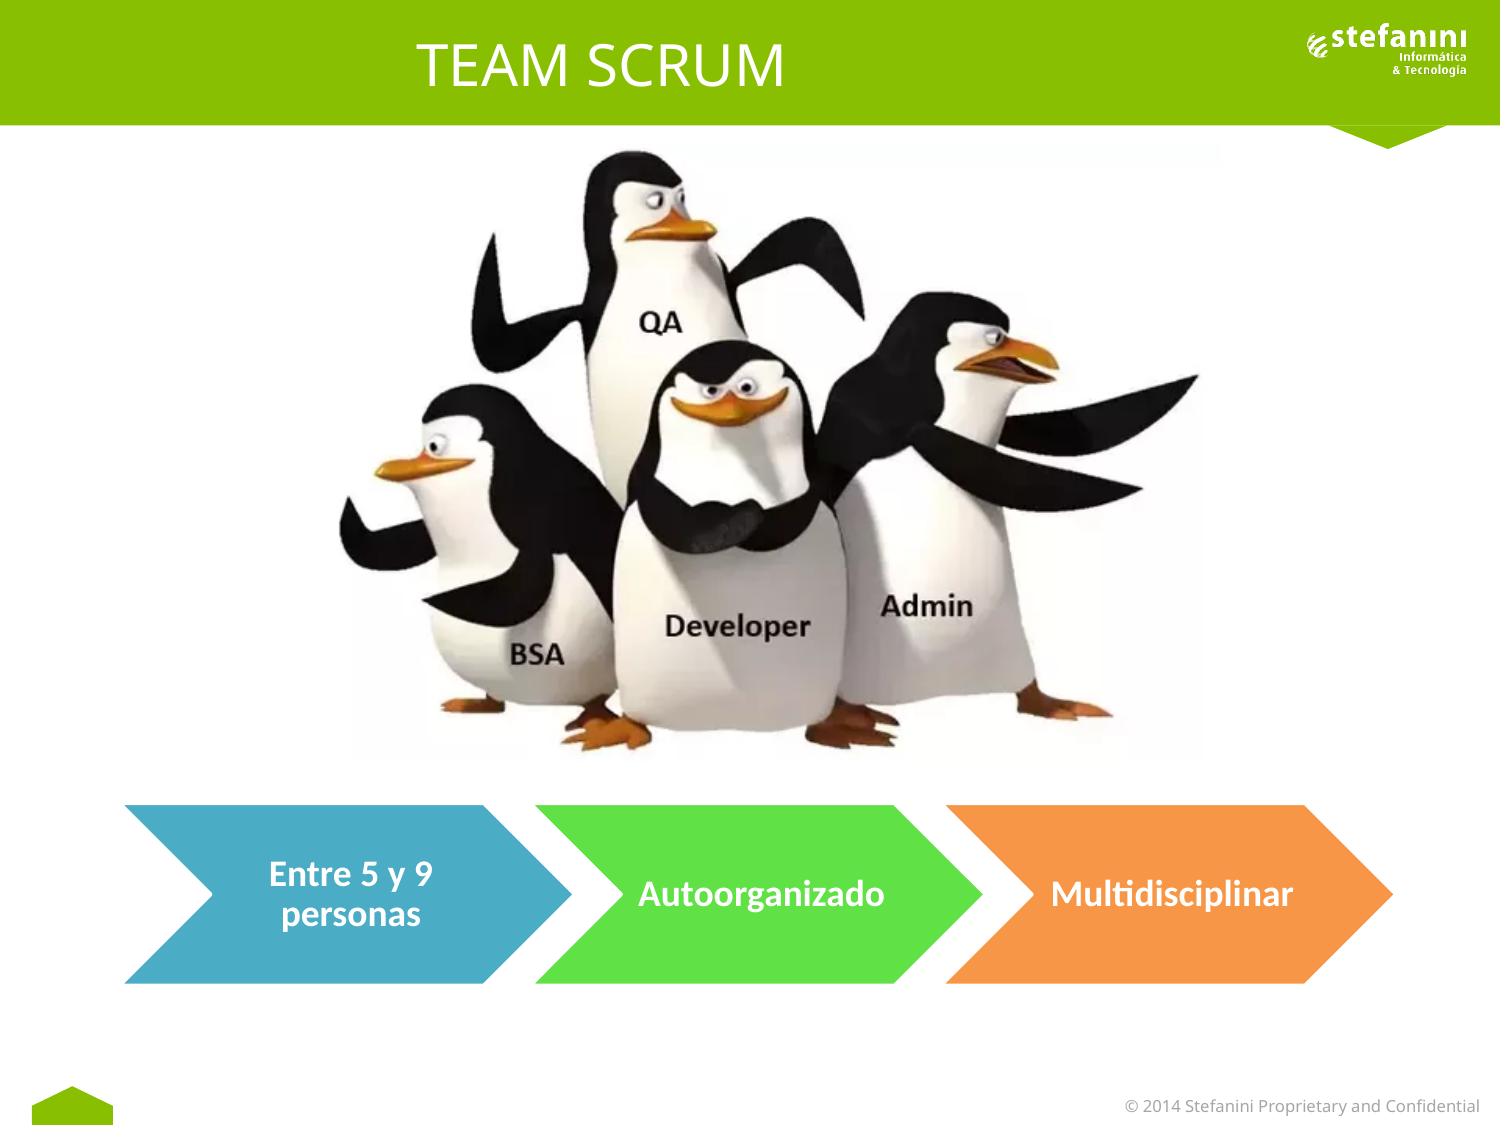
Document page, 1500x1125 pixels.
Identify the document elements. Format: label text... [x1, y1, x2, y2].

title TEAM SCRUM [17, 21, 1186, 104]
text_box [118, 566, 1398, 1125]
picture [326, 142, 1222, 566]
picture [1293, 0, 1500, 92]
